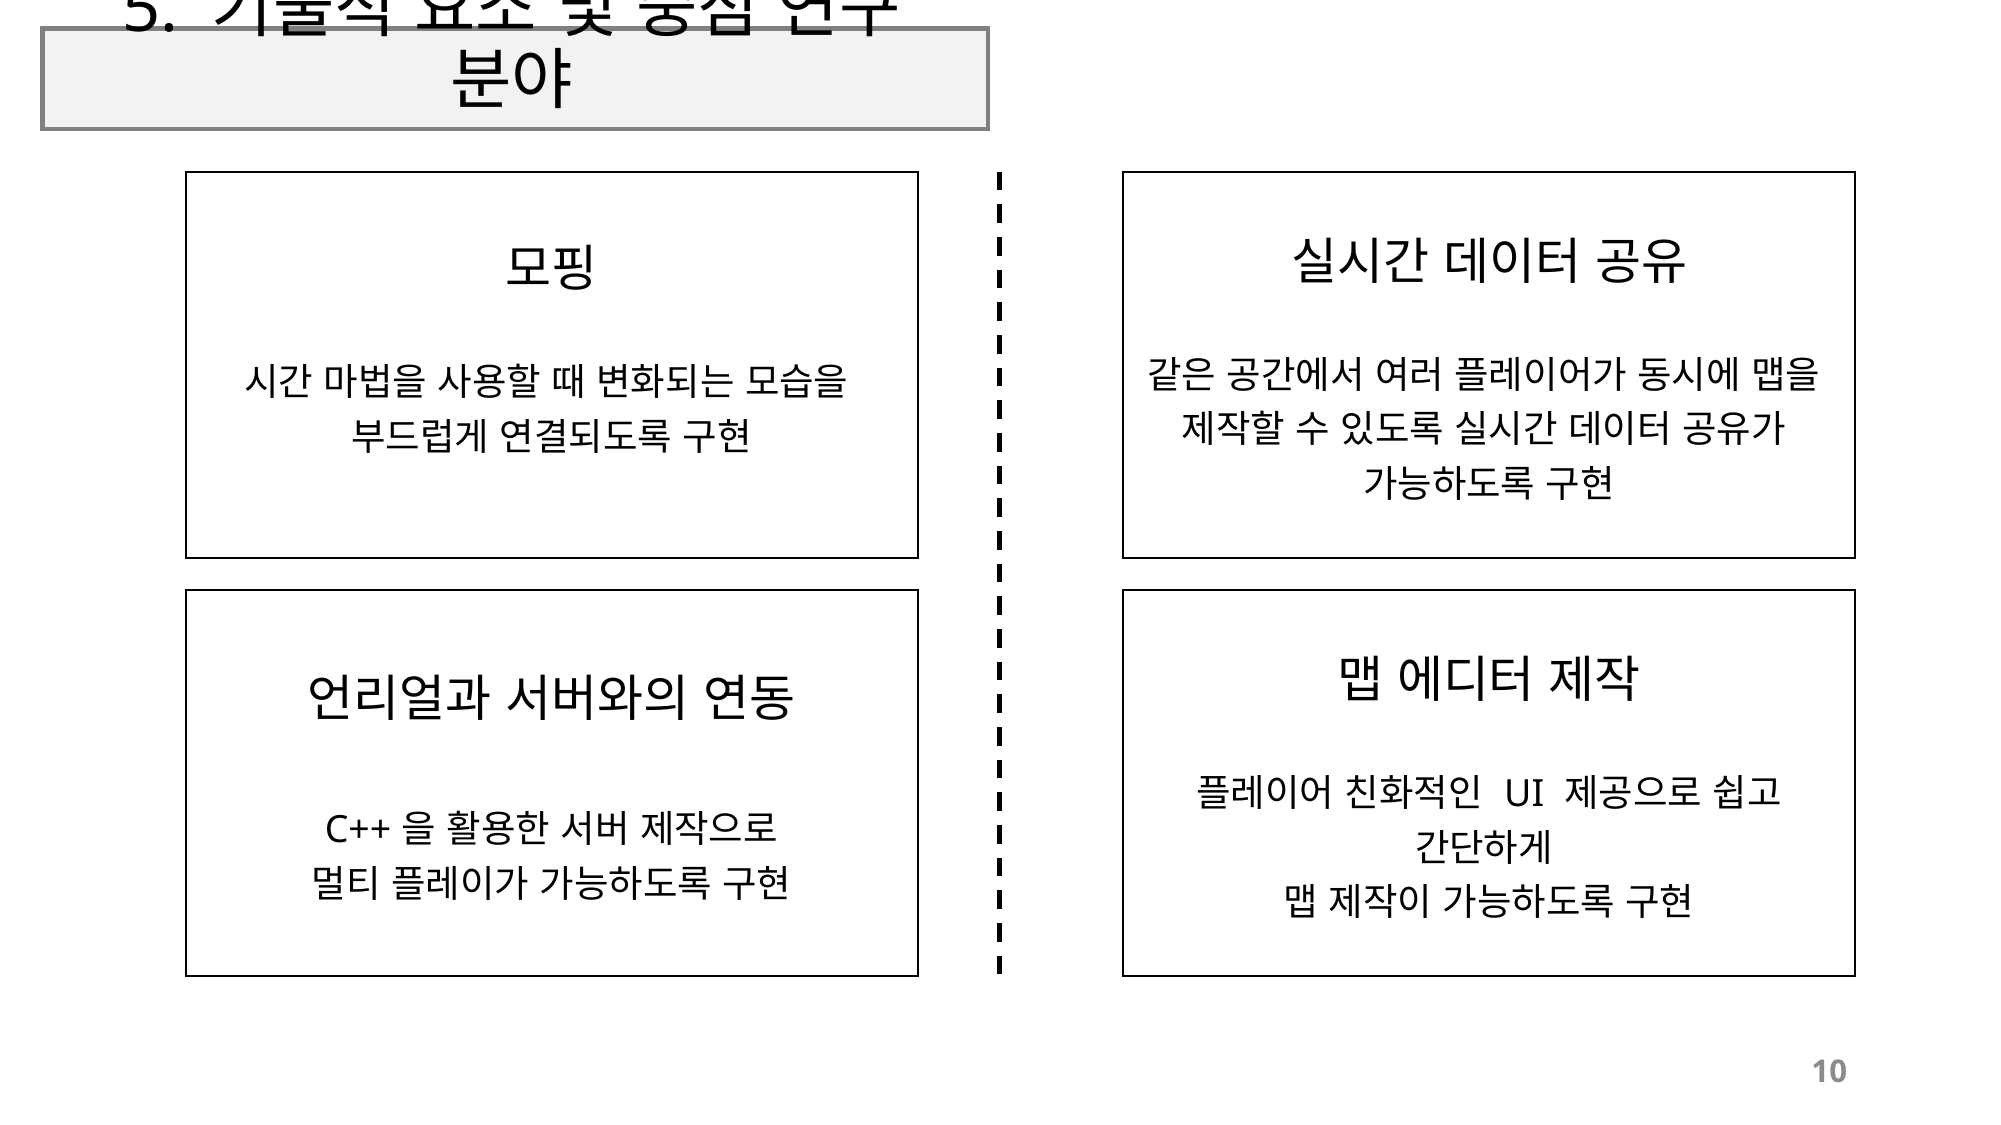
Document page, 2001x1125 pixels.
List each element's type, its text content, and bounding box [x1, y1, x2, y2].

table_header 실시간 데이터 공유 같은 공간에서 여러 플레이어가 동시에 맵을 제작할 수 있도록 실시간 데이터 공유가 가능하도록 구현 [1124, 173, 1854, 557]
table_header 언리얼과 서버와의 연동 C++을 활용한 서버 제작으로 멀티 플레이가 가능하도록 구현 [187, 591, 917, 975]
table_header 맵 에디터 제작 플레이어 친화적인 UI 제공으로 쉽고 간단하게 맵 제작이 가능하도록 구현 [1124, 591, 1854, 975]
title 5. 기술적 요소 및 중점 연구 분야 [42, 27, 981, 126]
table_header 모핑 시간 마법을 사용할 때 변화되는 모습을 부드럽게 연결되도록 구현 [187, 173, 917, 557]
slide_number 10 [1412, 1042, 1863, 1103]
